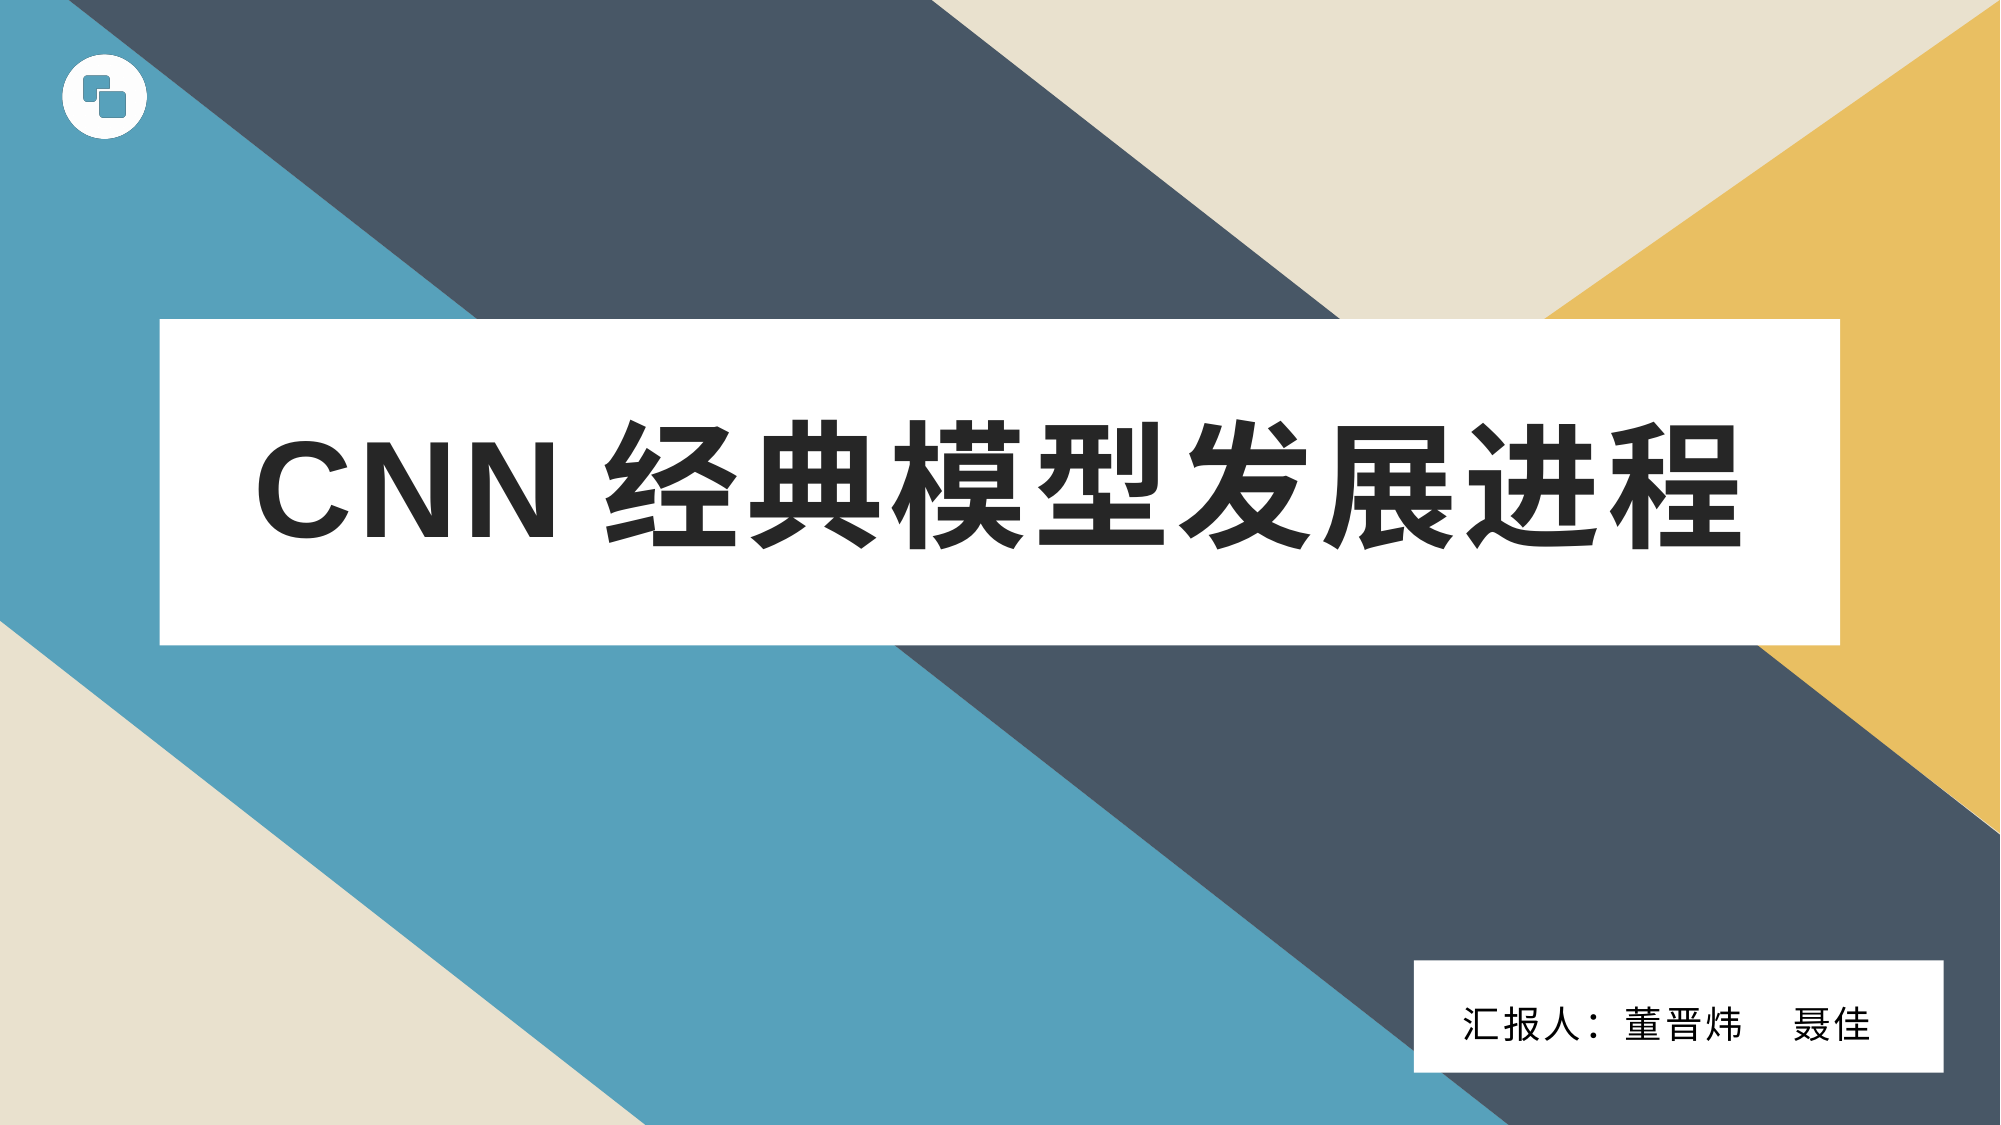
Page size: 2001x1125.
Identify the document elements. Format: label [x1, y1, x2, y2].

text_box [0, 0, 2000, 1125]
picture [48, 40, 161, 153]
